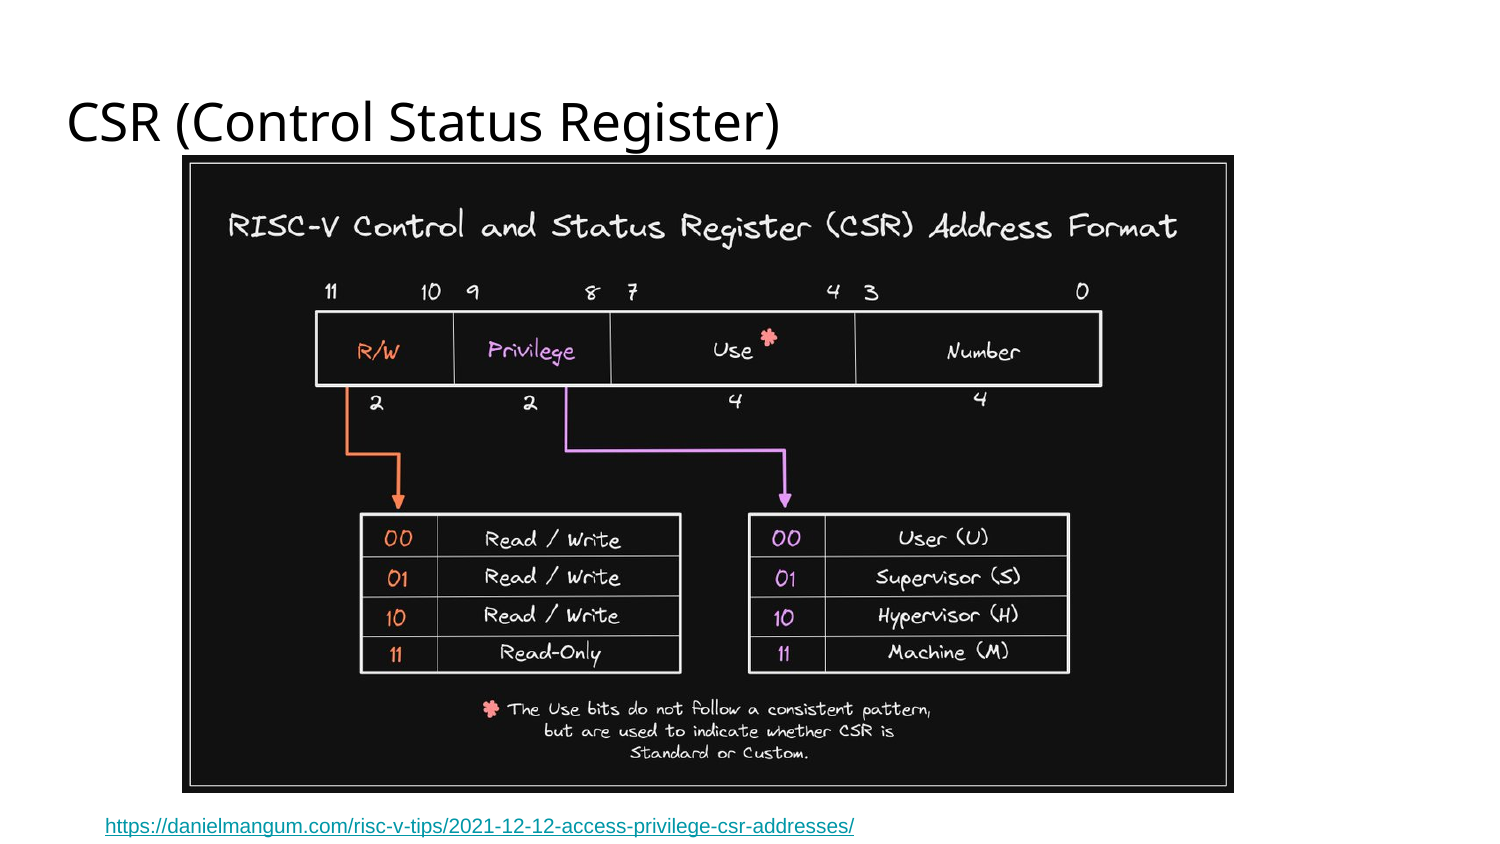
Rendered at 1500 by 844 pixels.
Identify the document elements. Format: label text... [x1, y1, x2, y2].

text_box https://danielmangum.com/risc-v-tips/2021-12-12-access-privilege-csr-addresses/ [90, 797, 1410, 844]
title CSR (Control Status Register) [51, 72, 1449, 167]
picture [182, 154, 1234, 793]
